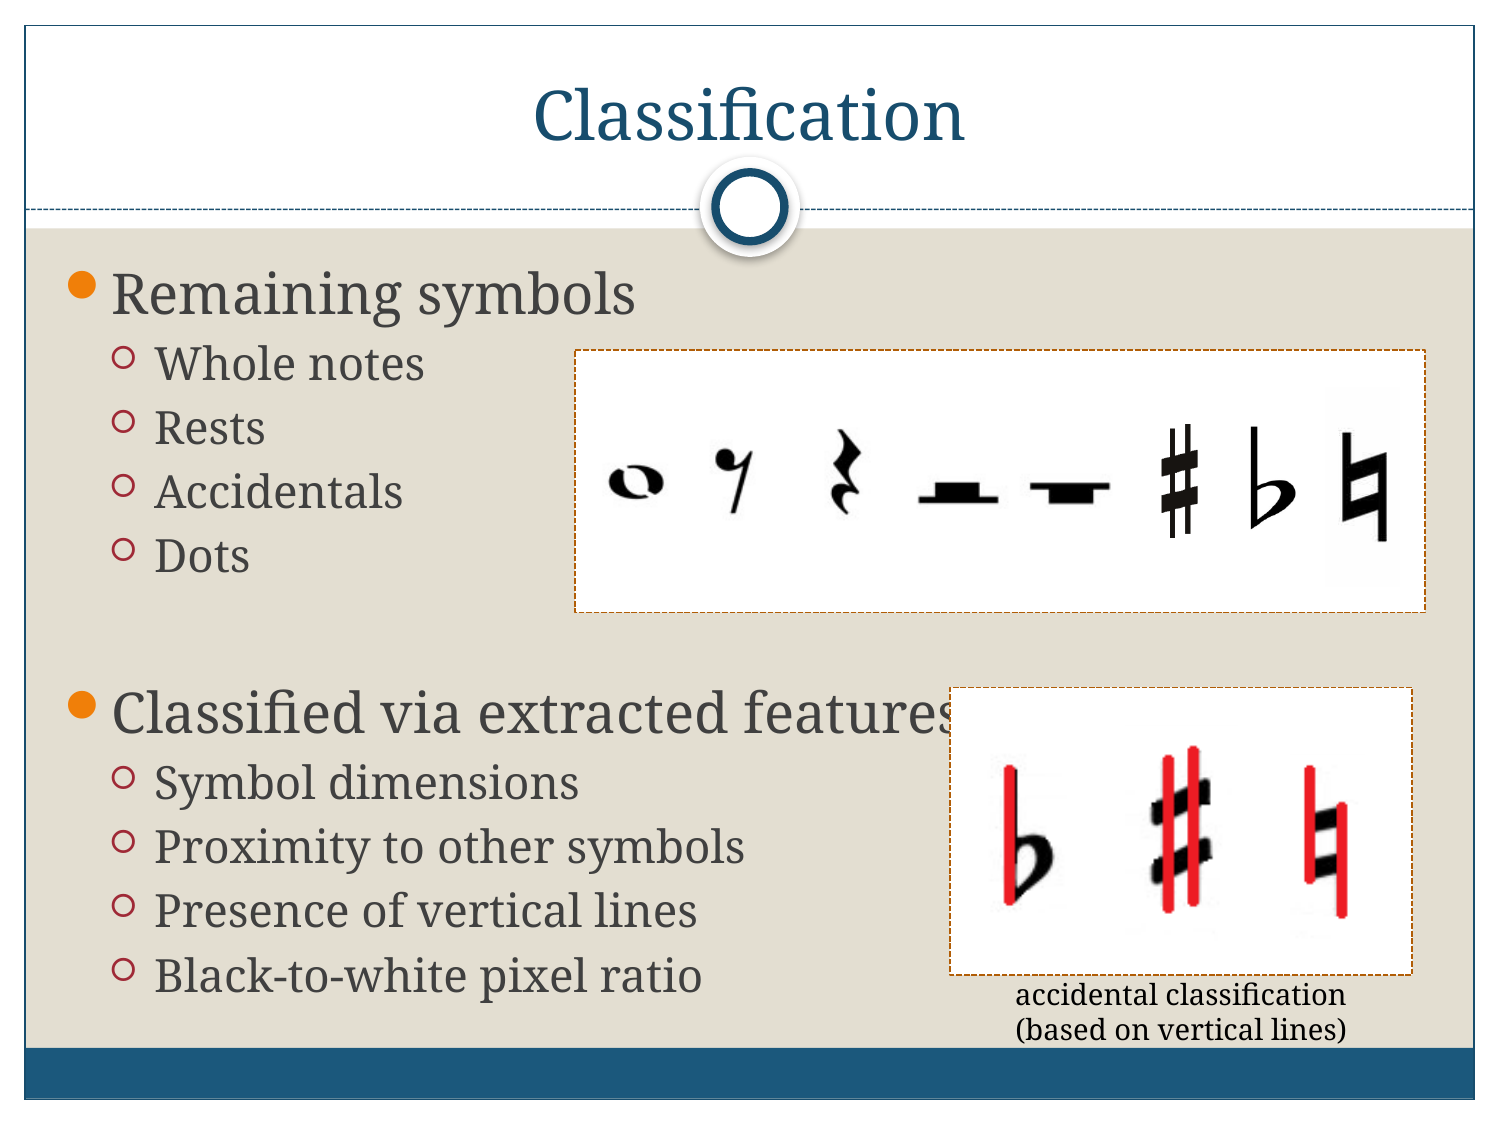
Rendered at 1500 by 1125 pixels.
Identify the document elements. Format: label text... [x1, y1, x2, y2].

title Classification [49, 37, 1450, 162]
picture [599, 449, 676, 513]
text_box accidental classification (based on vertical lines) [949, 968, 1413, 1054]
picture [1324, 387, 1401, 587]
picture [1124, 724, 1238, 942]
picture [987, 737, 1076, 929]
picture [1228, 412, 1318, 551]
picture [1289, 753, 1366, 945]
picture [1160, 424, 1198, 538]
text_box [574, 349, 1426, 613]
picture [697, 412, 1138, 561]
text_box [949, 687, 1413, 968]
list Remaining symbols Whole notes Rests Accidentals Dots Classified via extracted features Symbol dimensions Proximity to other symbols Presence of vertical lines Black-to-white pixel ratio [49, 250, 1445, 1038]
